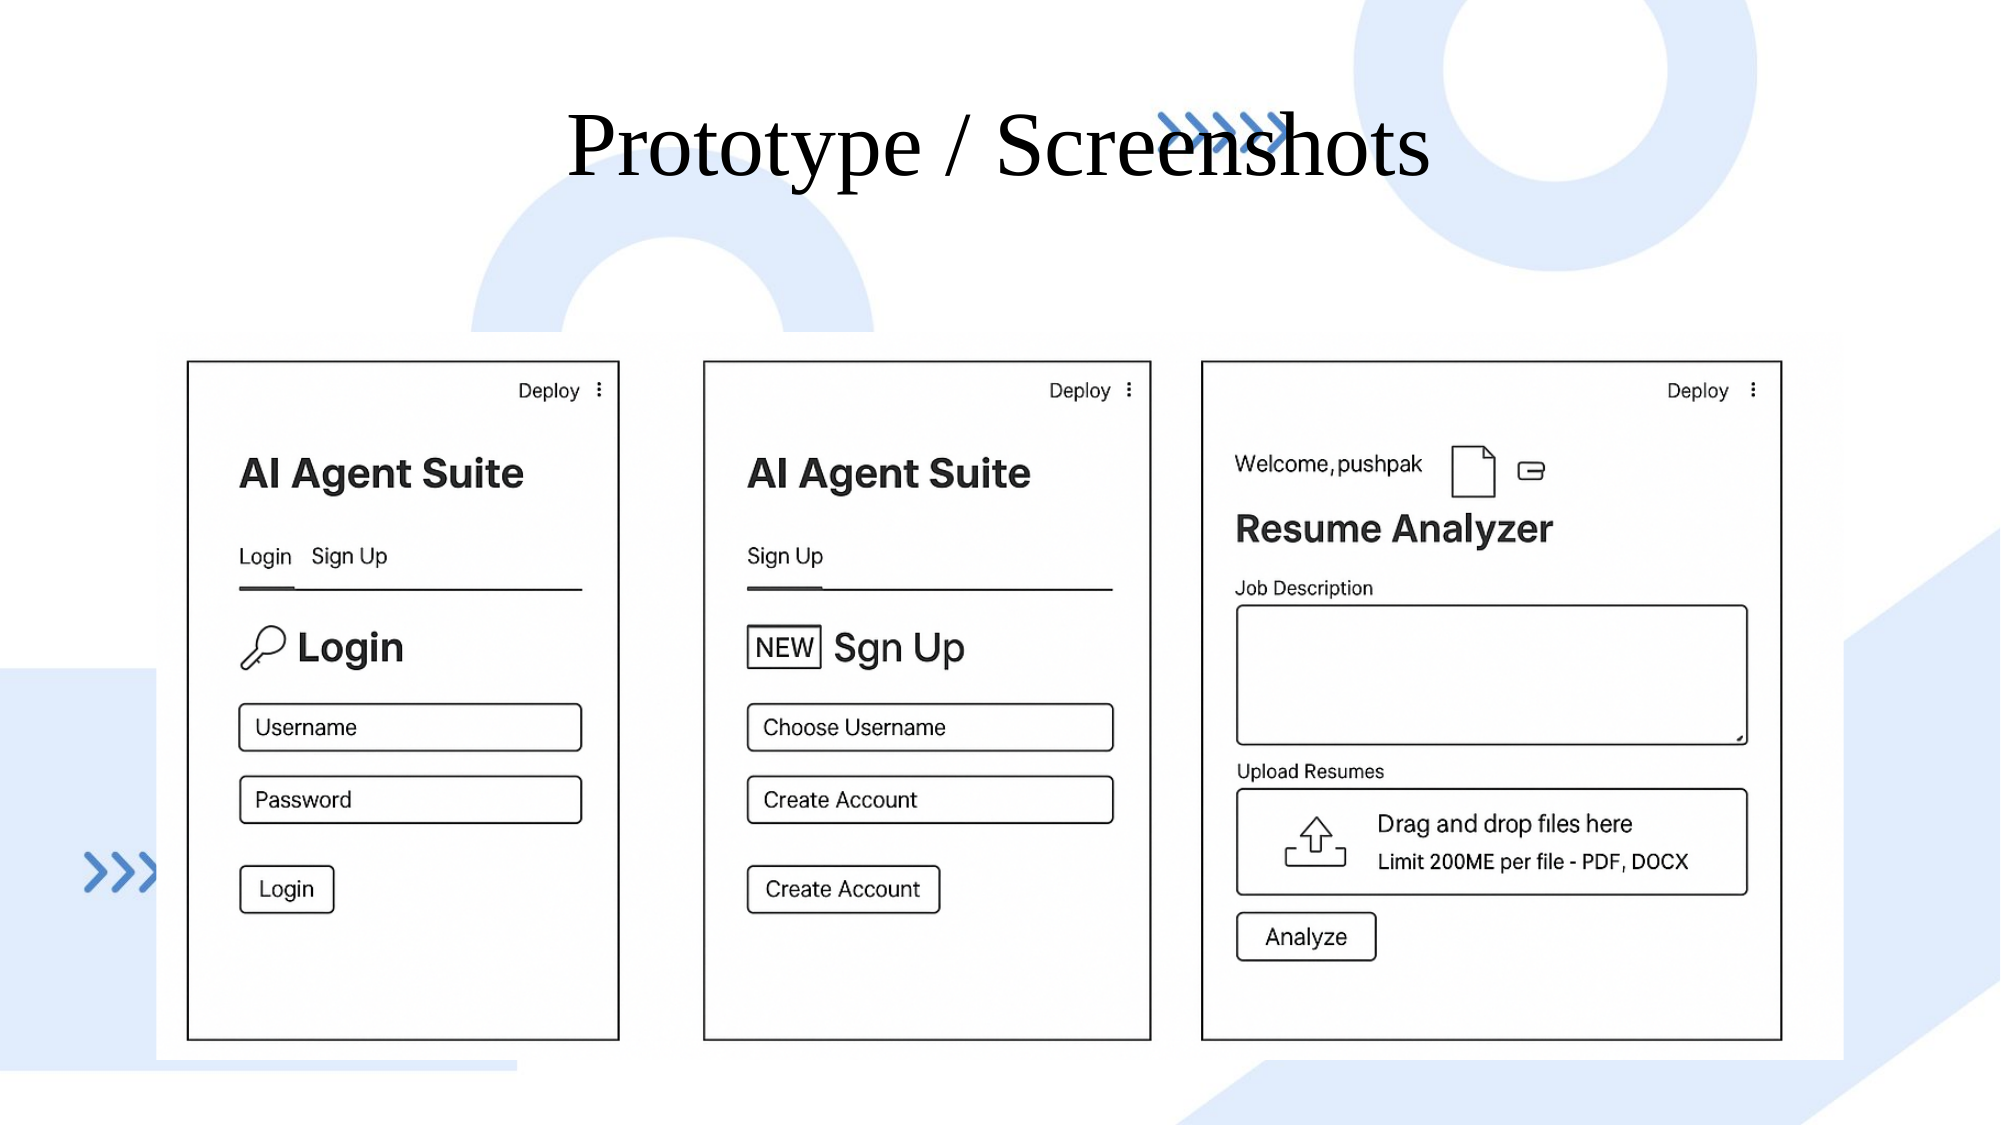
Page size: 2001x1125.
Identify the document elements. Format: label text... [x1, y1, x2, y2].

title Prototype / Screenshots [99, 45, 1900, 233]
list [99, 262, 1900, 1005]
picture [0, 0, 2001, 1125]
